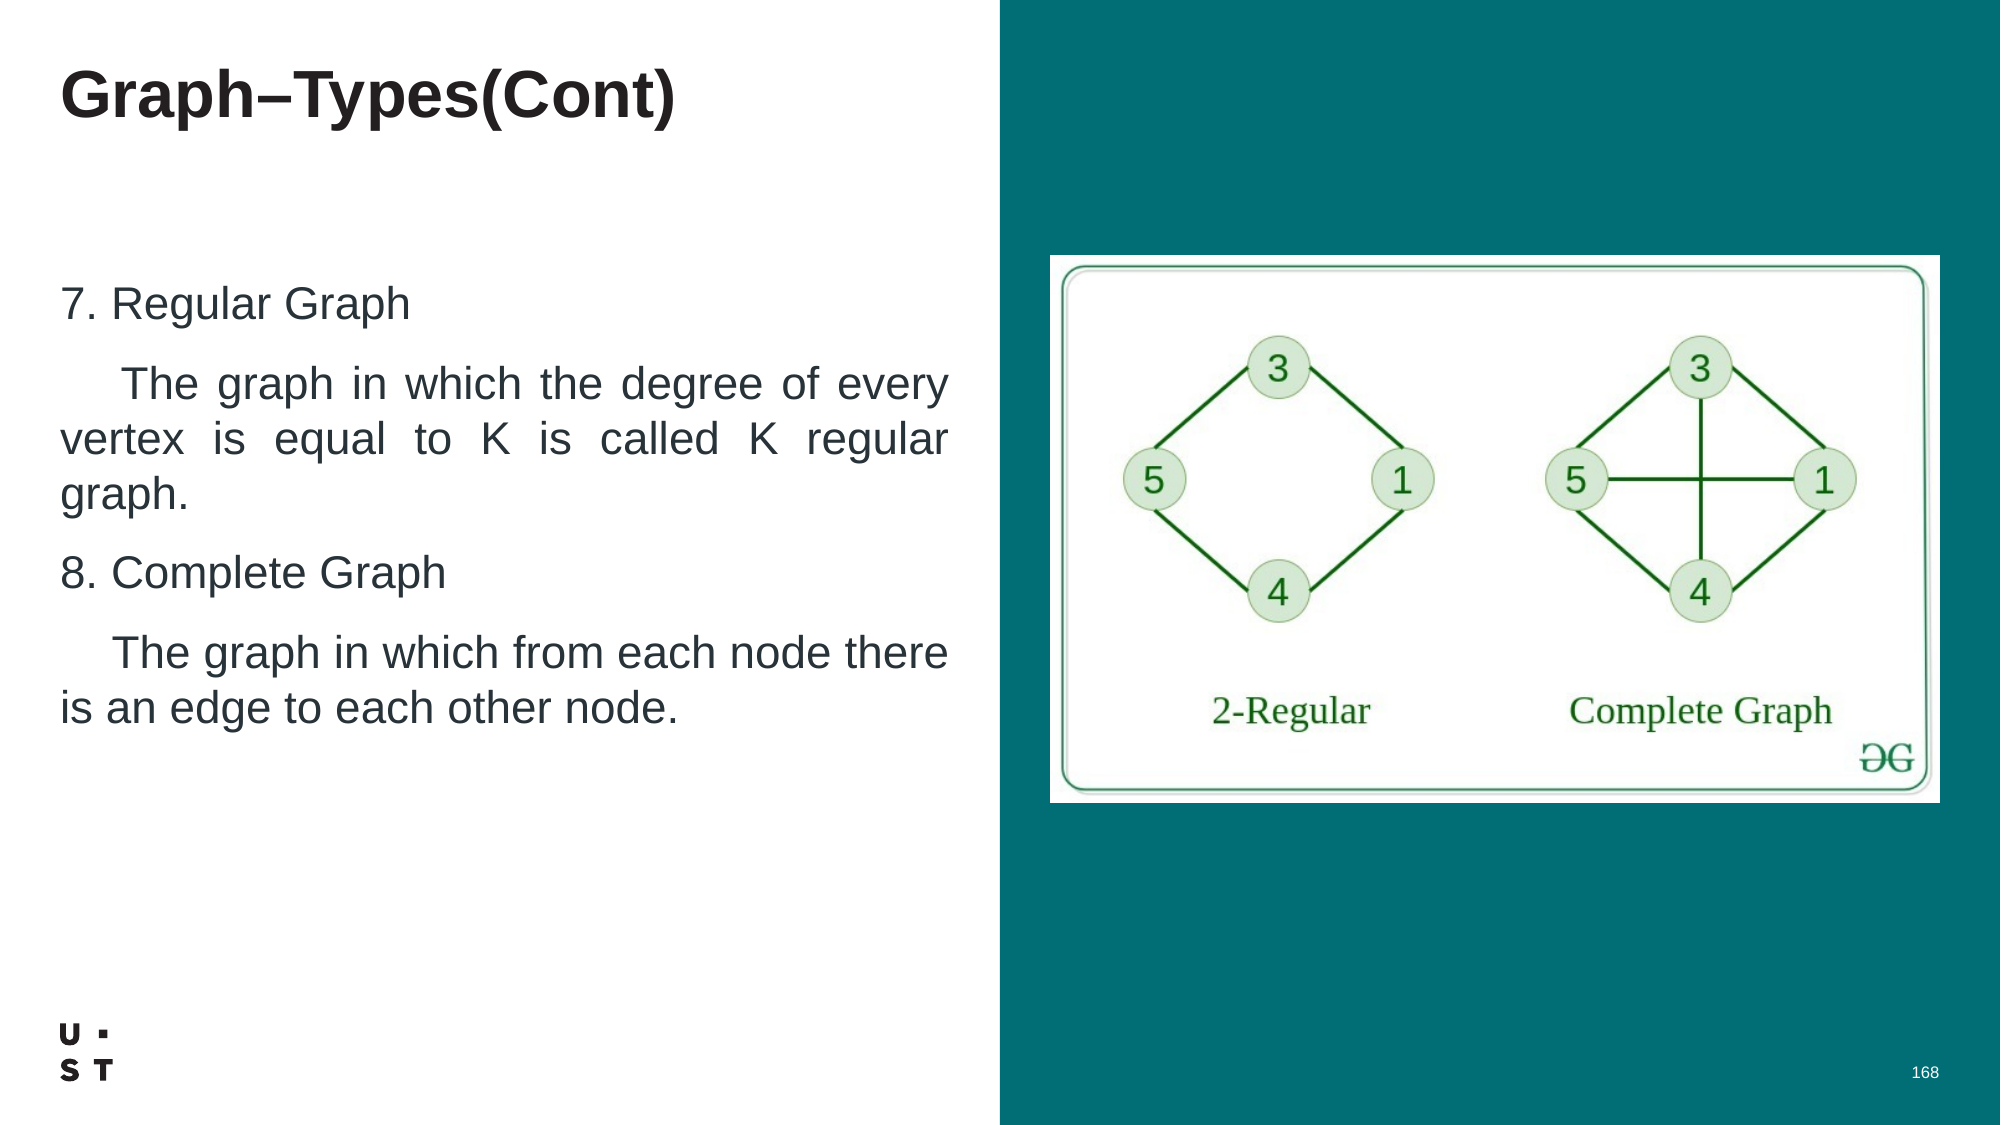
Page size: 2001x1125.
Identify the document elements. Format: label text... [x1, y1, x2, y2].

title Graph–Types(Cont) [60, 60, 950, 273]
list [1049, 254, 1940, 803]
list 7. Regular Graph The graph in which the degree of every vertex is equal to K is called K regular graph. 8. Complete Graph The graph in which from each node there is an edge to each other node. [60, 273, 950, 998]
